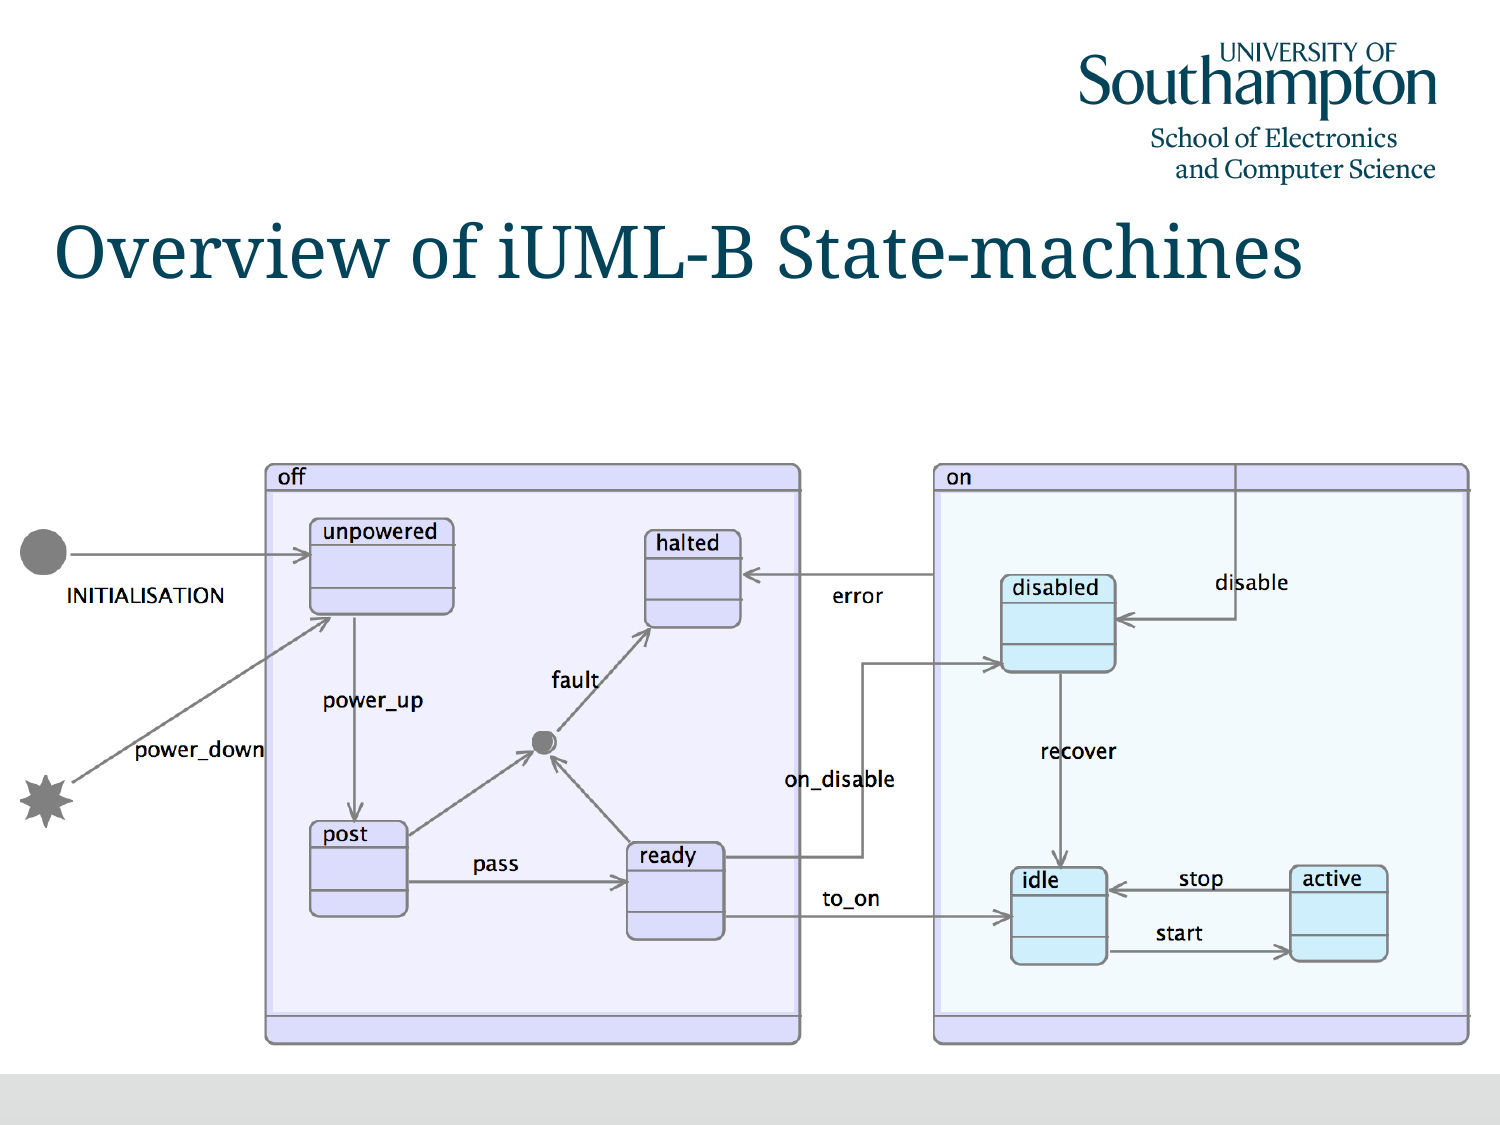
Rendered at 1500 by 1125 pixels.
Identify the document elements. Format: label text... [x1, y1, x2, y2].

picture [1080, 42, 1437, 185]
picture [0, 446, 1500, 1074]
picture [1080, 71, 1102, 101]
picture [1242, 42, 1251, 53]
title Overview of iUML-B State-machines [52, 198, 1448, 306]
